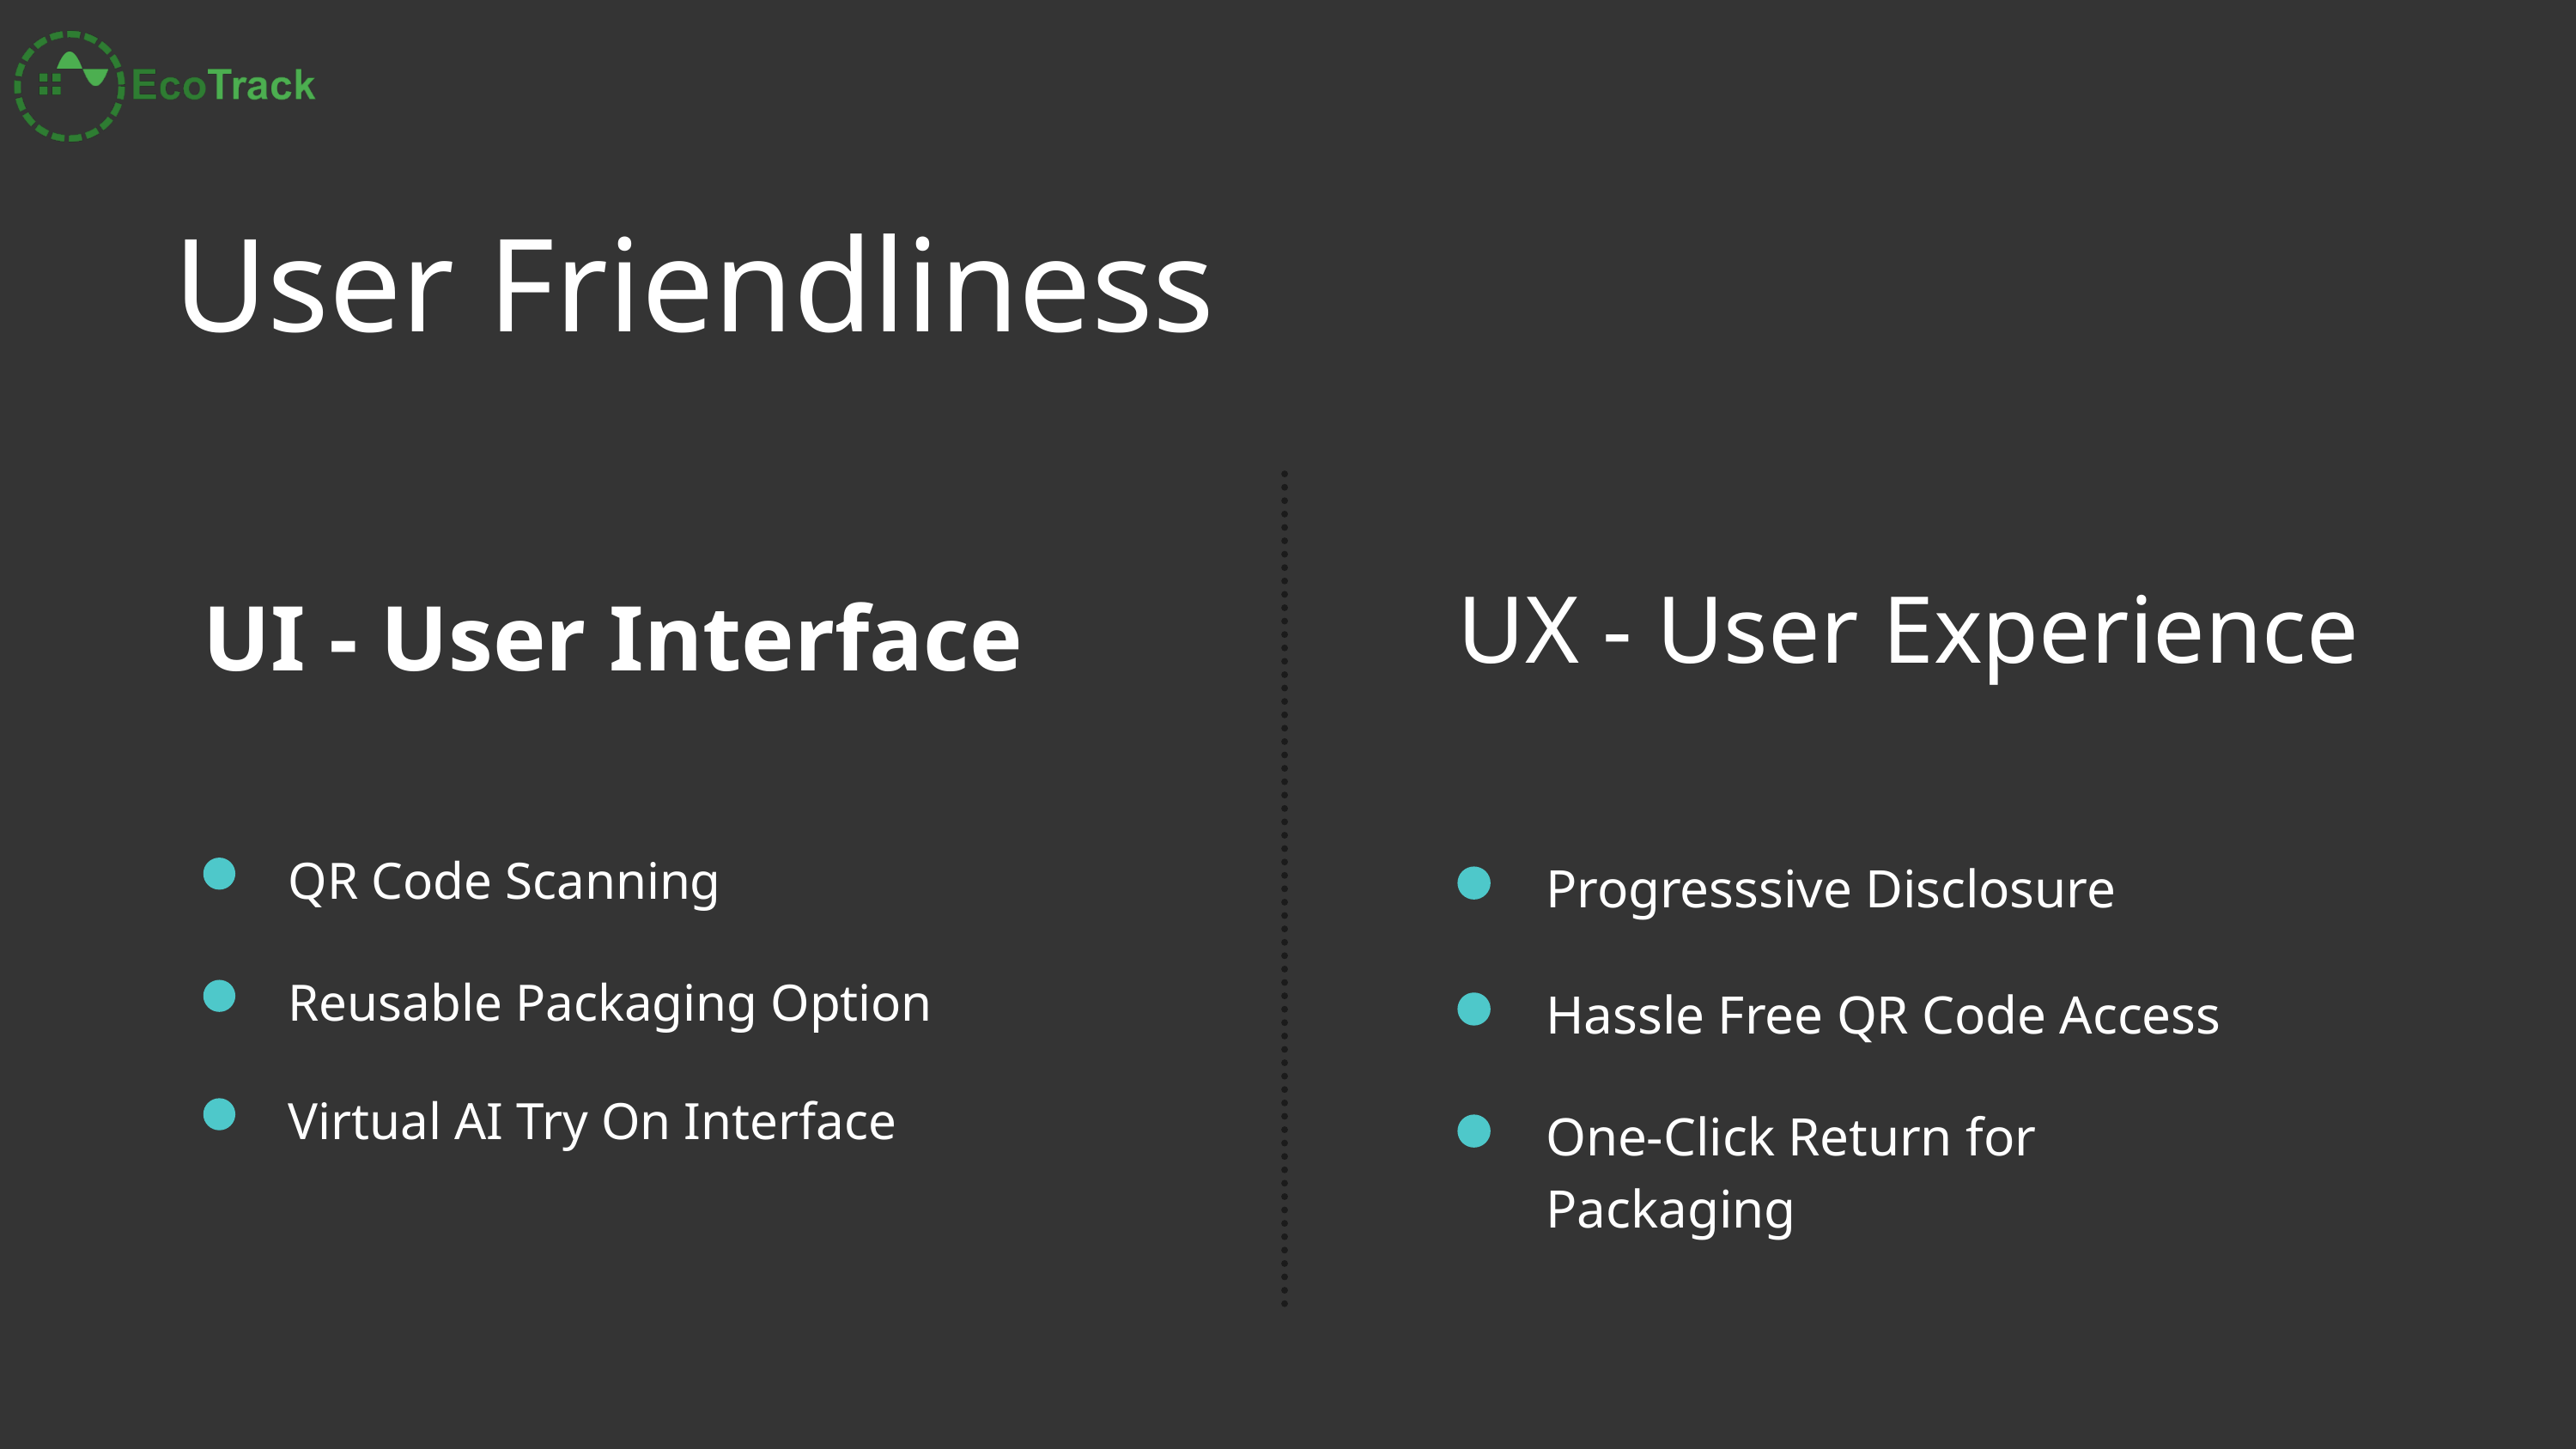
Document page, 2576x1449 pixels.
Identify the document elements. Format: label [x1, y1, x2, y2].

text_box [1457, 573, 2371, 1233]
text_box [0, 0, 348, 174]
text_box [173, 217, 2142, 487]
text_box [203, 573, 1090, 1144]
